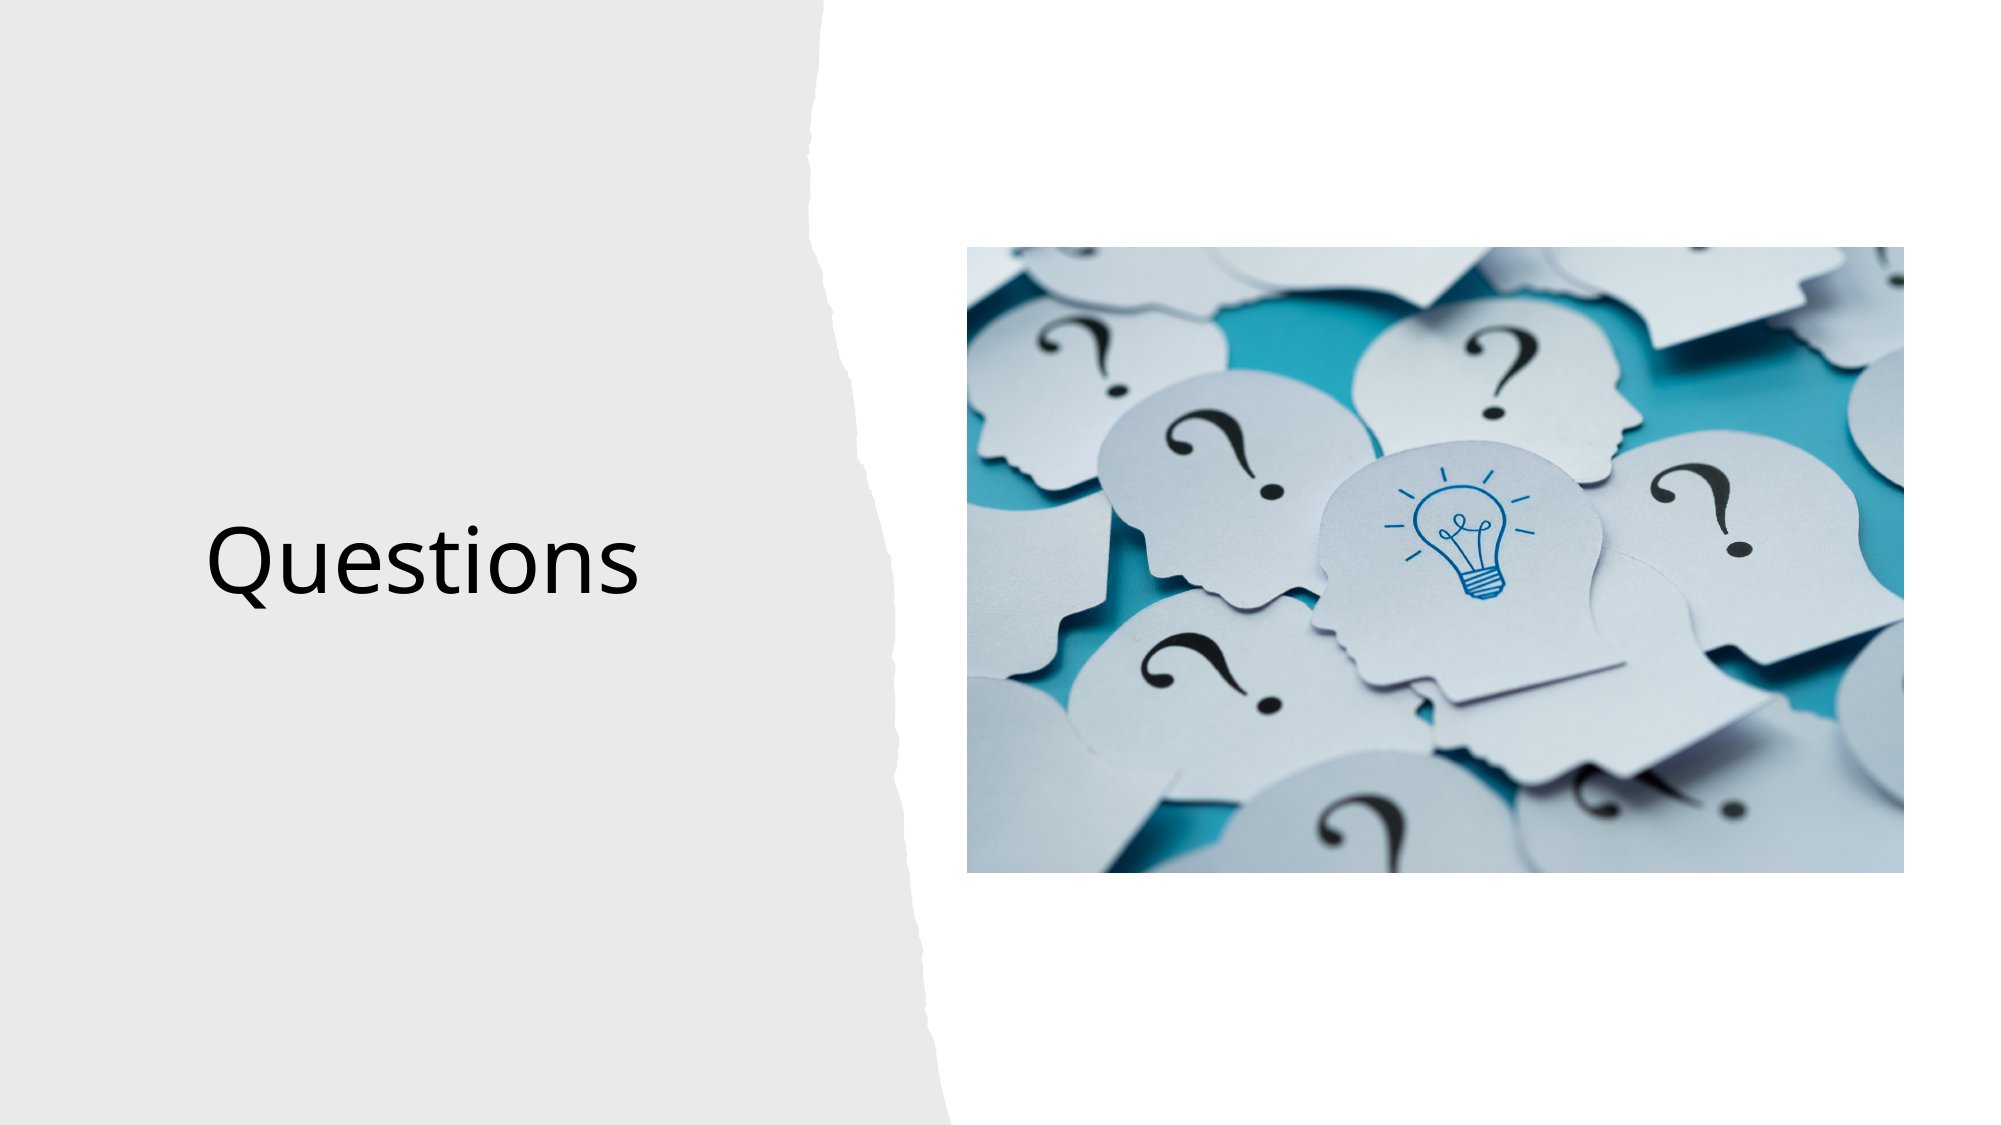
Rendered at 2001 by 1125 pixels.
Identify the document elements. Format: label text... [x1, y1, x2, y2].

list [967, 247, 1904, 873]
text_box [809, 0, 2000, 1125]
title Questions [126, 162, 721, 622]
text_box [0, 0, 953, 1125]
